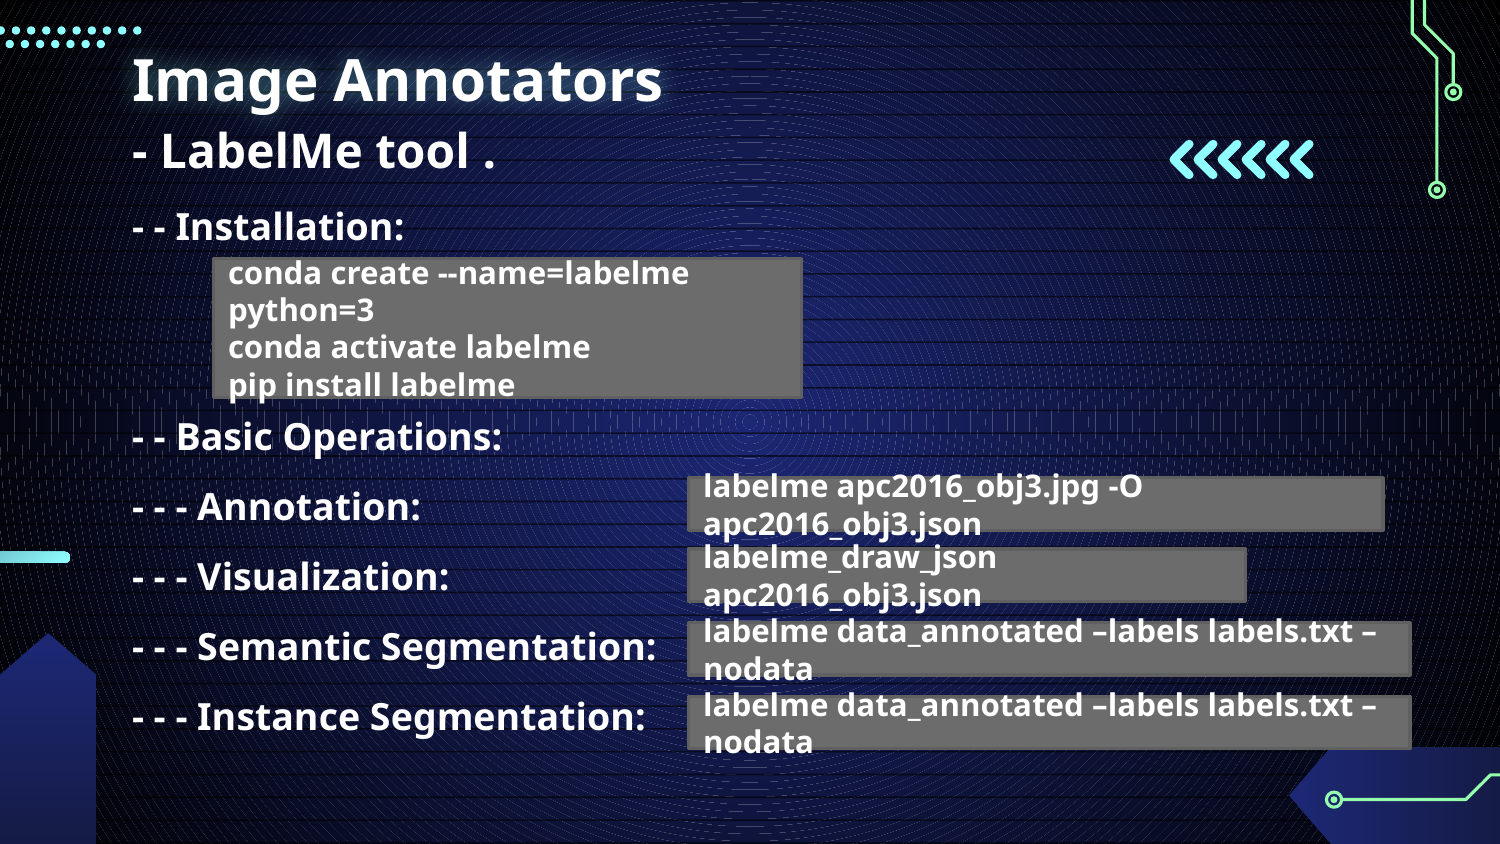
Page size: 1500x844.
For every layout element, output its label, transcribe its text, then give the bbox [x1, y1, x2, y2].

text_box labelme data_annotated –labels labels.txt –nodata [688, 696, 1410, 749]
list - LabelMe tool . - - Installation: - - Basic Operations: - - - Annotation: - - - Visualization: - - - Semantic Segmentation: - - - Instance Segmentation: [116, 105, 1383, 798]
text_box labelme data_annotated –labels labels.txt –nodata [688, 622, 1410, 676]
text_box conda create --name=labelme python=3 conda activate labelme pip install labelme [213, 258, 802, 398]
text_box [1168, 139, 1315, 180]
text_box labelme apc2016_obj3.jpg -O apc2016_obj3.json [688, 477, 1384, 531]
title Image Annotators [116, 31, 1383, 105]
text_box labelme_draw_json apc2016_obj3.json [688, 548, 1246, 602]
